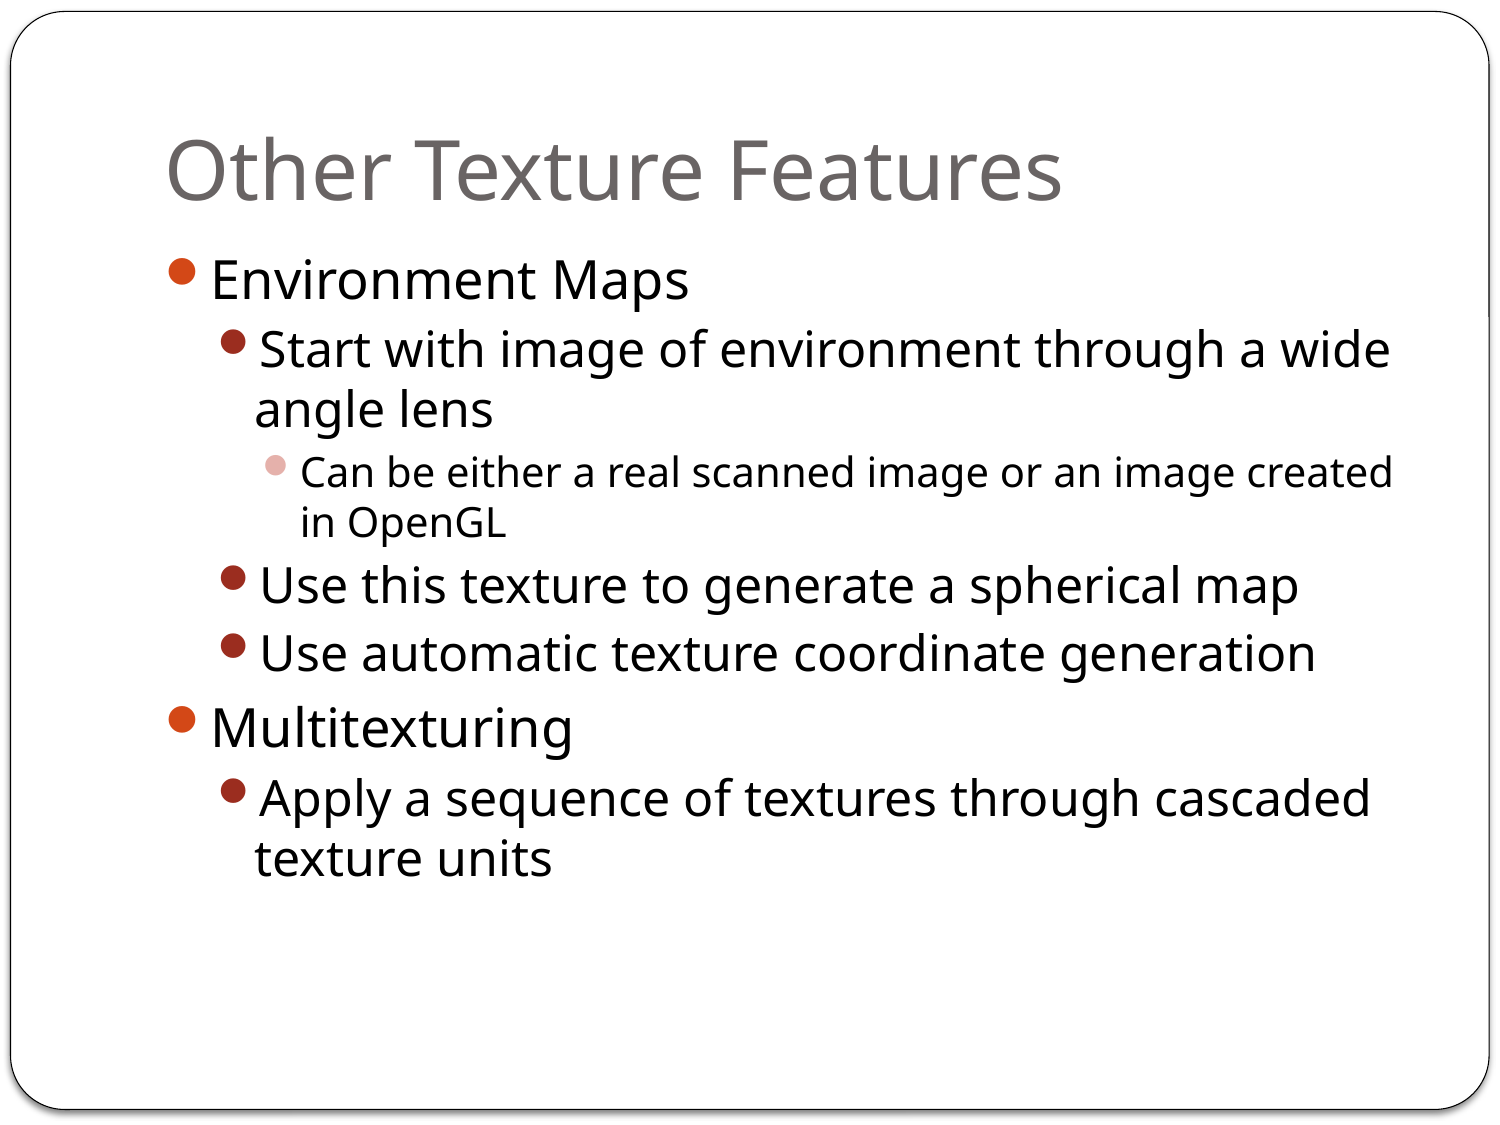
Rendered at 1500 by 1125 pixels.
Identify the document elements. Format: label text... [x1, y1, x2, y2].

title Other Texture Features [150, 45, 1425, 233]
list Environment Maps Start with image of environment through a wide angle lens Can be either a real scanned image or an image created in OpenGL Use this texture to generate a spherical map Use automatic texture coordinate generation Multitexturing Apply a sequence of textures through cascaded texture units [150, 237, 1425, 988]
